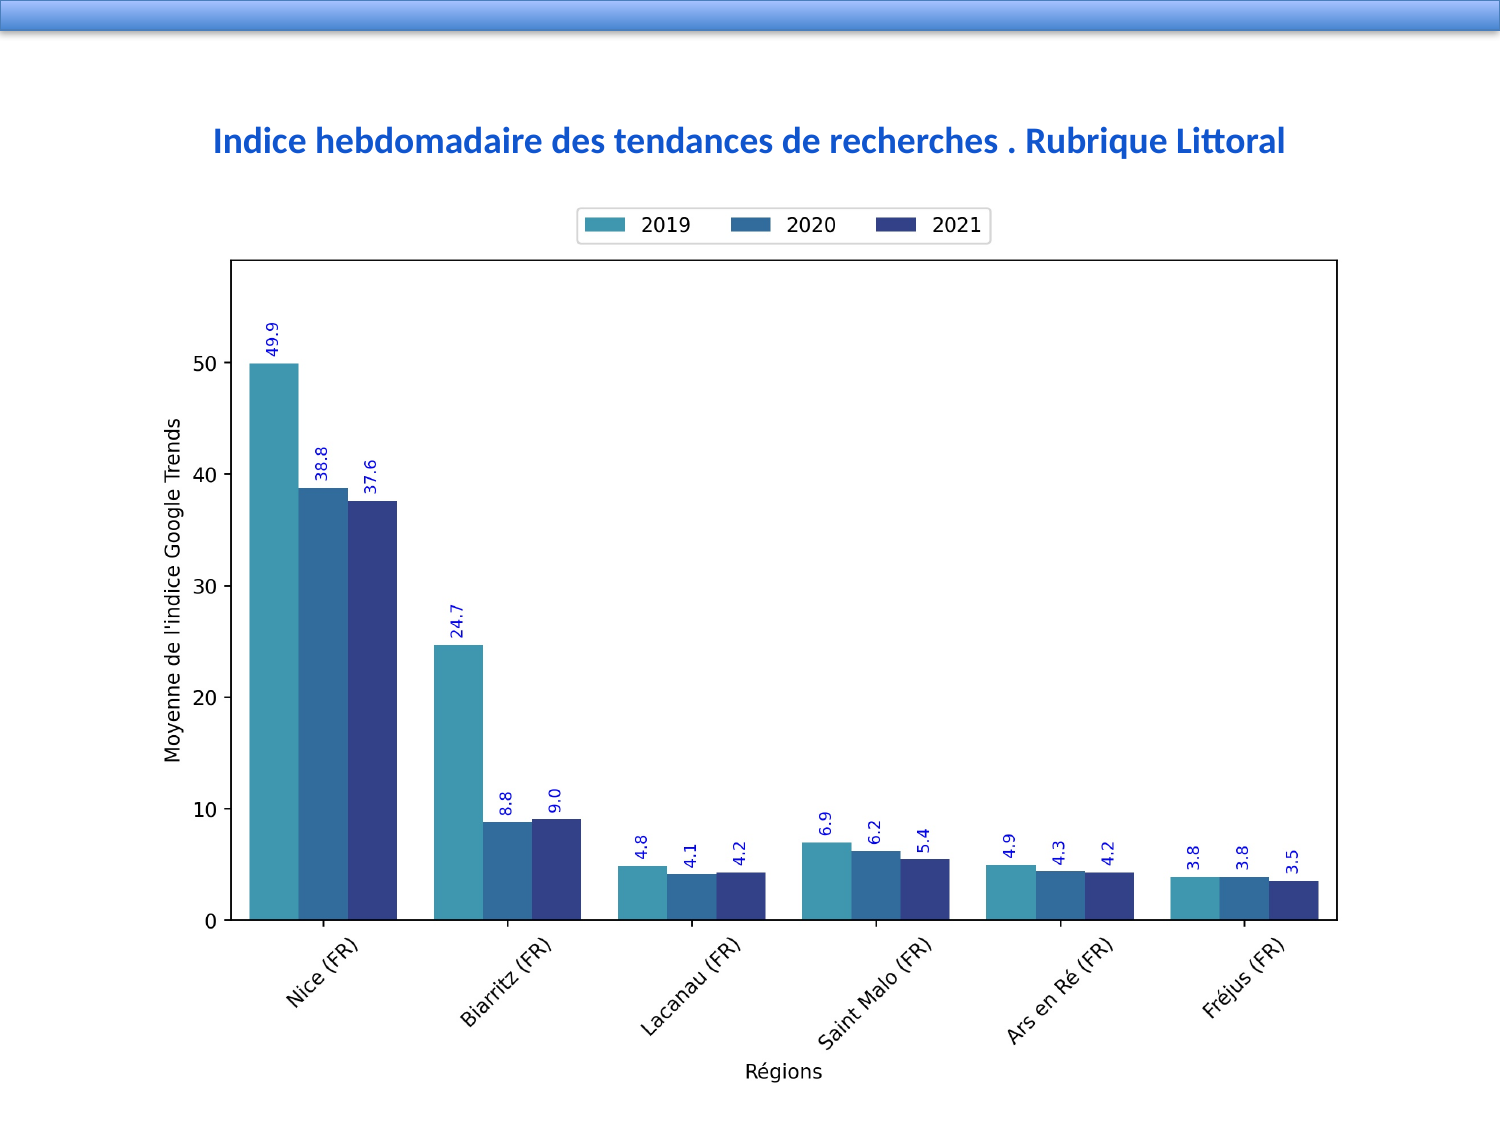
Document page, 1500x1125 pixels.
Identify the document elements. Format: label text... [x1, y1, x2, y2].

picture [149, 194, 1351, 1097]
text_box [0, 0, 1500, 31]
title Indice hebdomadaire des tendances de recherches . Rubrique Littoral [75, 45, 1425, 233]
